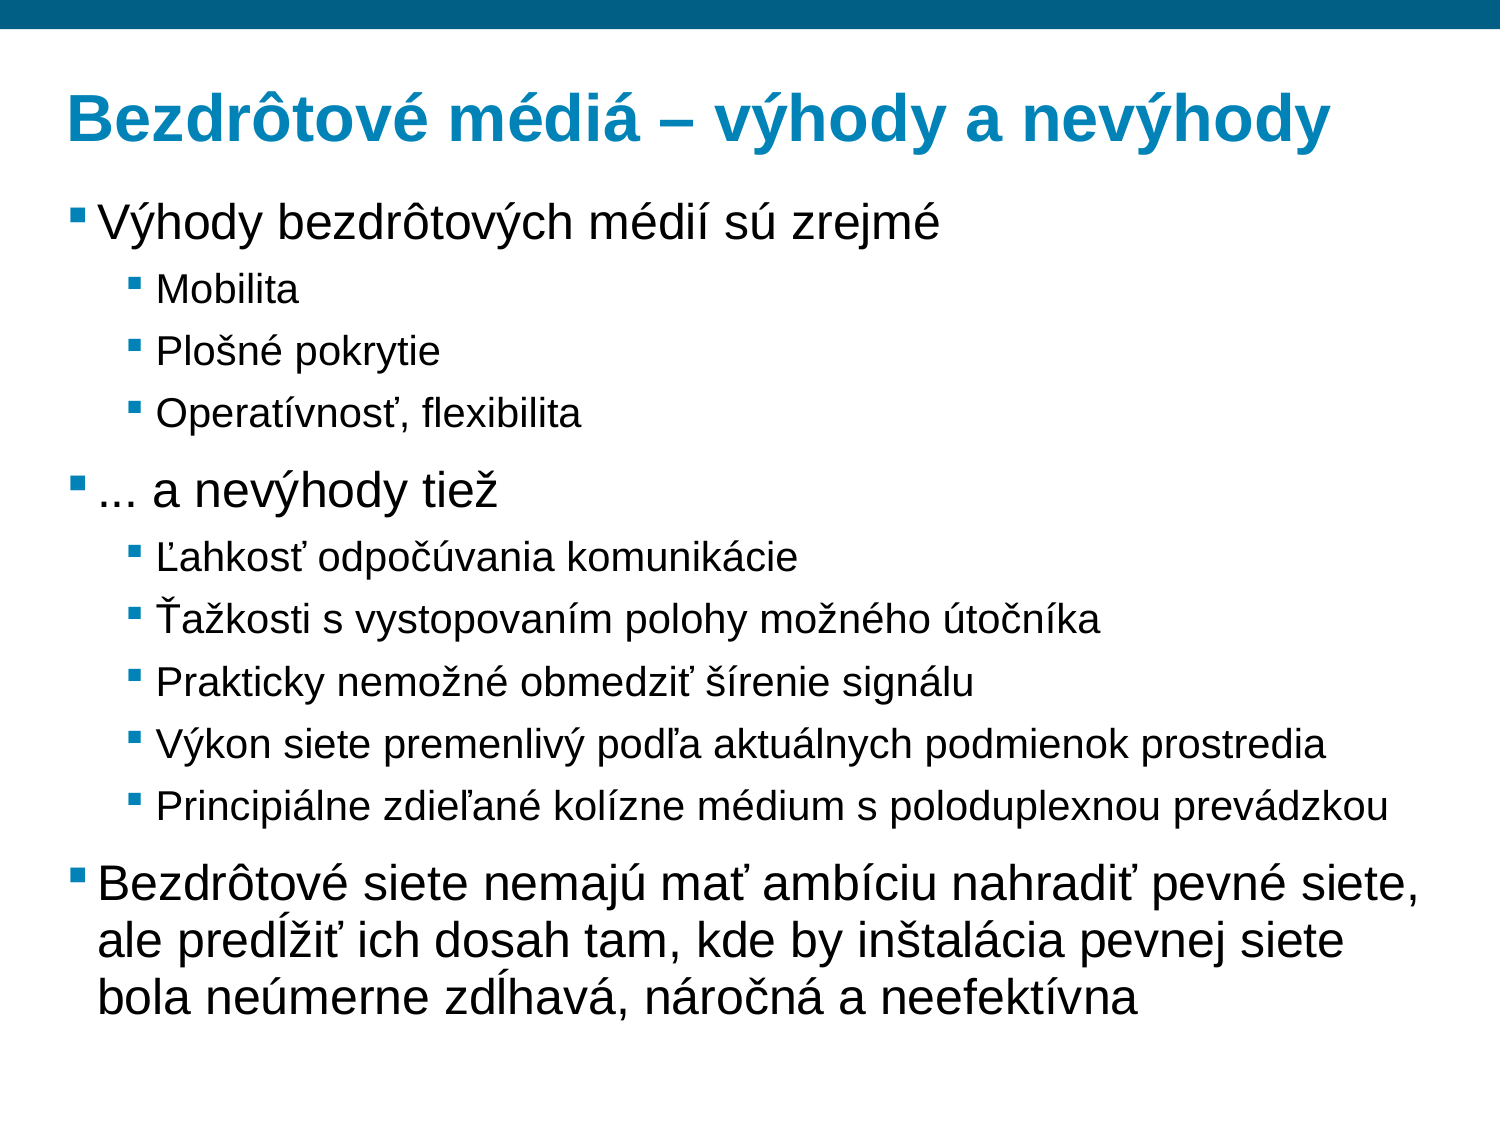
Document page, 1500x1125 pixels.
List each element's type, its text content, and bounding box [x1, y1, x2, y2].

title Bezdrôtové médiá – výhody a nevýhody [53, 50, 1447, 163]
list Výhody bezdrôtových médií sú zrejmé Mobilita Plošné pokrytie Operatívnosť, flexibilita ... a nevýhody tiež Ľahkosť odpočúvania komunikácie Ťažkosti s vystopovaním polohy možného útočníka Prakticky nemožné obmedziť šírenie signálu Výkon siete premenlivý podľa aktuálnych podmienok prostredia Principiálne zdieľané kolízne médium s poloduplexnou prevádzkou Bezdrôtové siete nemajú mať ambíciu nahradiť pevné siete, ale predĺžiť ich dosah tam, kde by inštalácia pevnej siete bola neúmerne zdĺhavá, náročná a neefektívna [53, 187, 1447, 1075]
